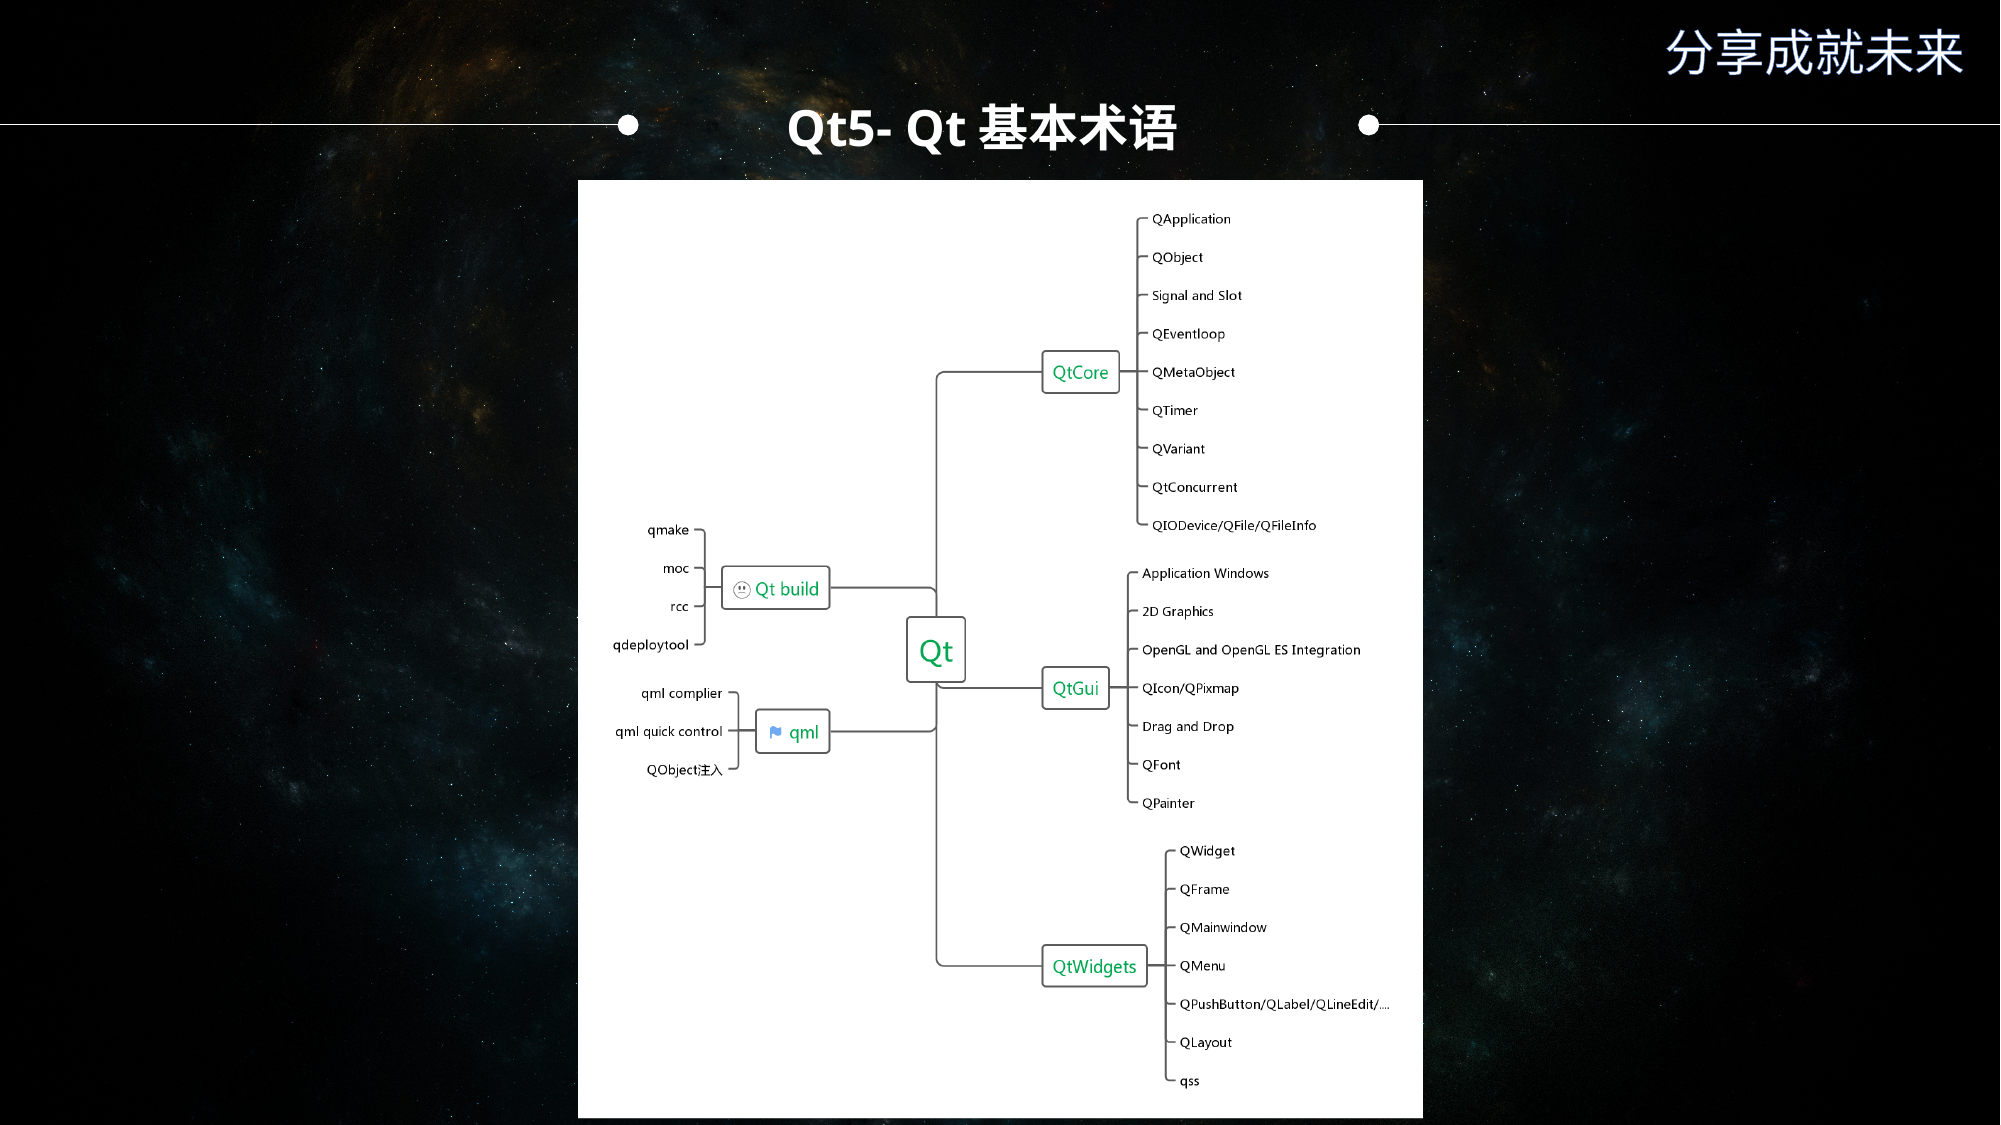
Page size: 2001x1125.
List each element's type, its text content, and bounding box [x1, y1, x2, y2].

picture [0, 0, 2000, 1125]
text_box 分享成就未来 [1649, 13, 1980, 89]
text_box Qt5- Qt基本术语 [771, 88, 1228, 164]
